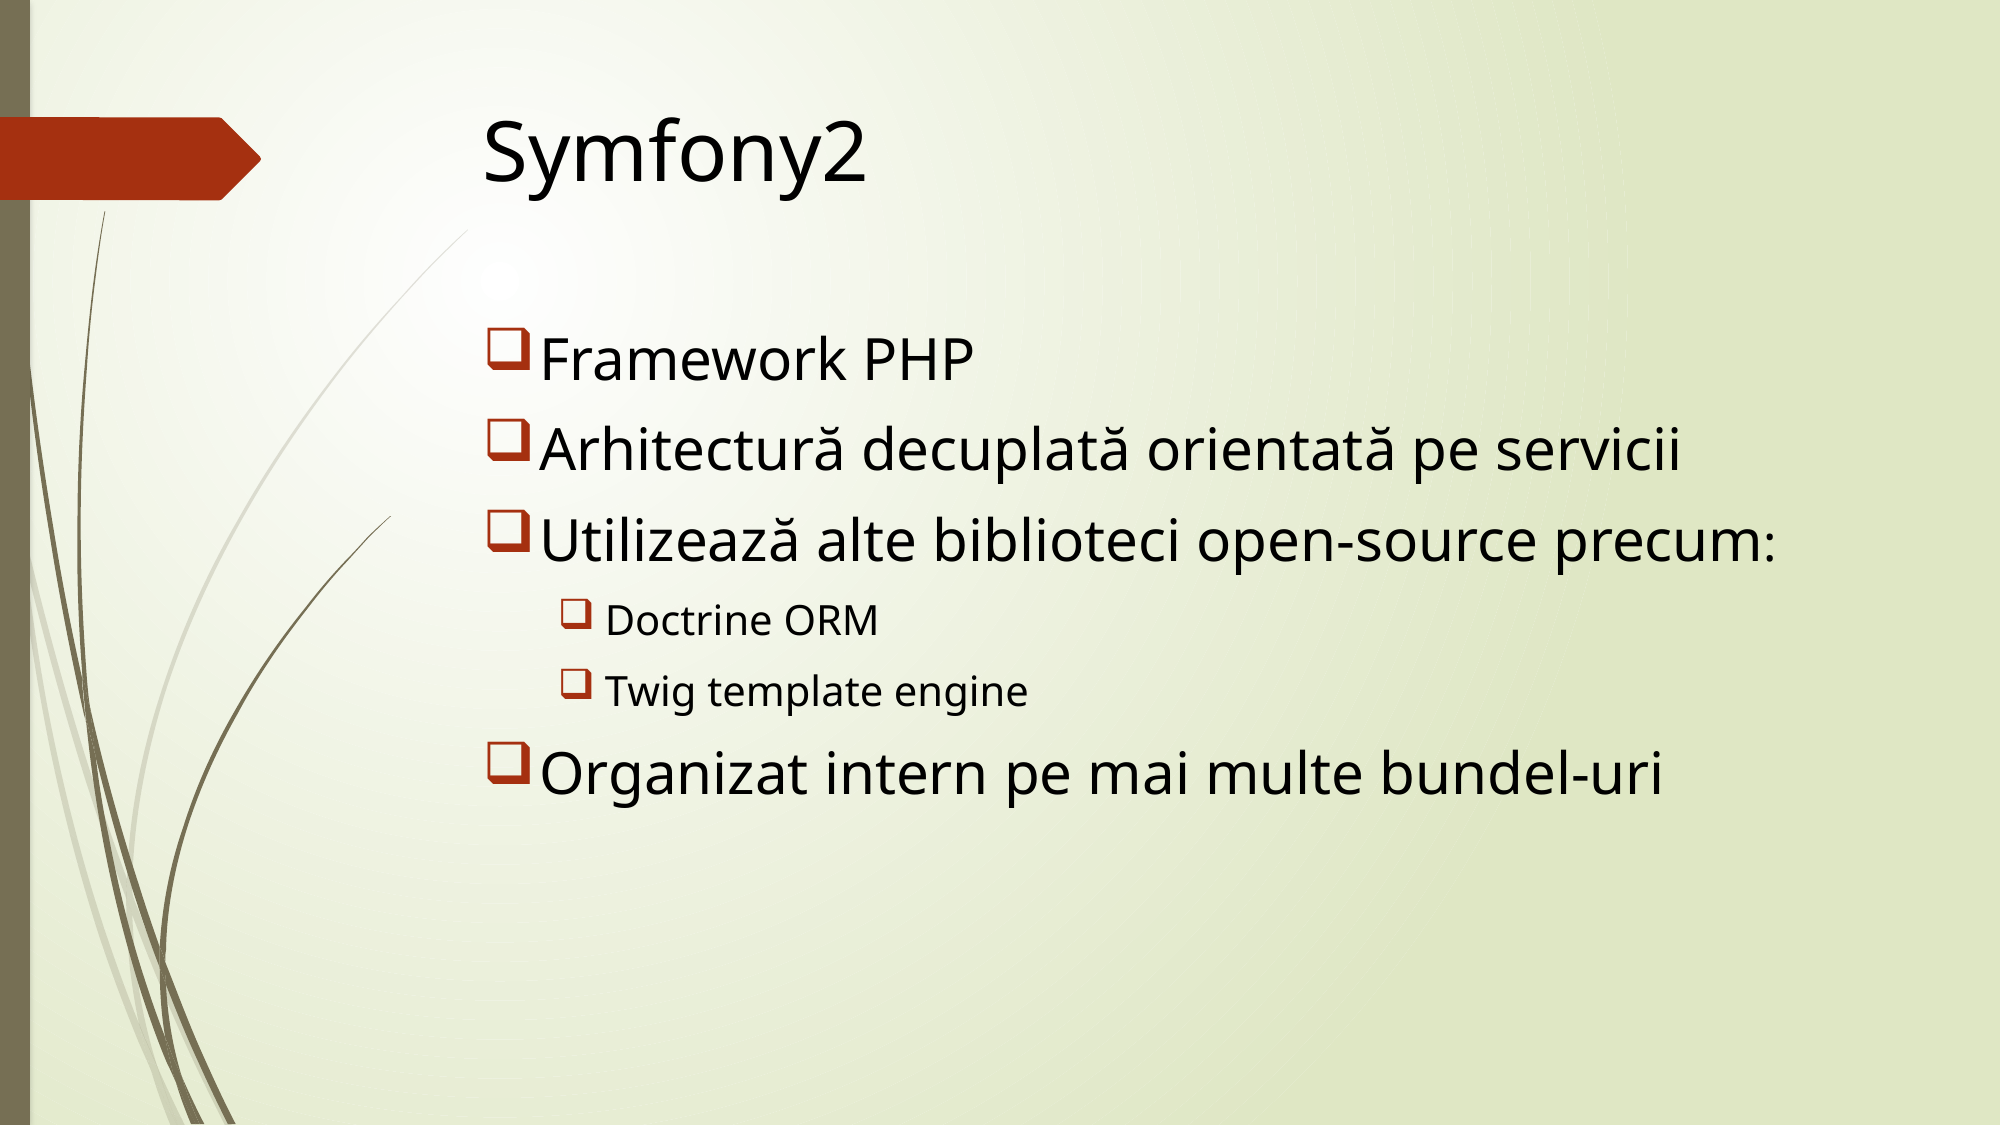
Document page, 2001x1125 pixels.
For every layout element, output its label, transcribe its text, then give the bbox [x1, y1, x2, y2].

title Symfony2 [467, 91, 1930, 233]
list Framework PHP Arhitectură decuplată orientată pe servicii Utilizează alte biblioteci open-source precum: Doctrine ORM Twig template engine Organizat intern pe mai multe bundel-uri [467, 314, 1931, 934]
